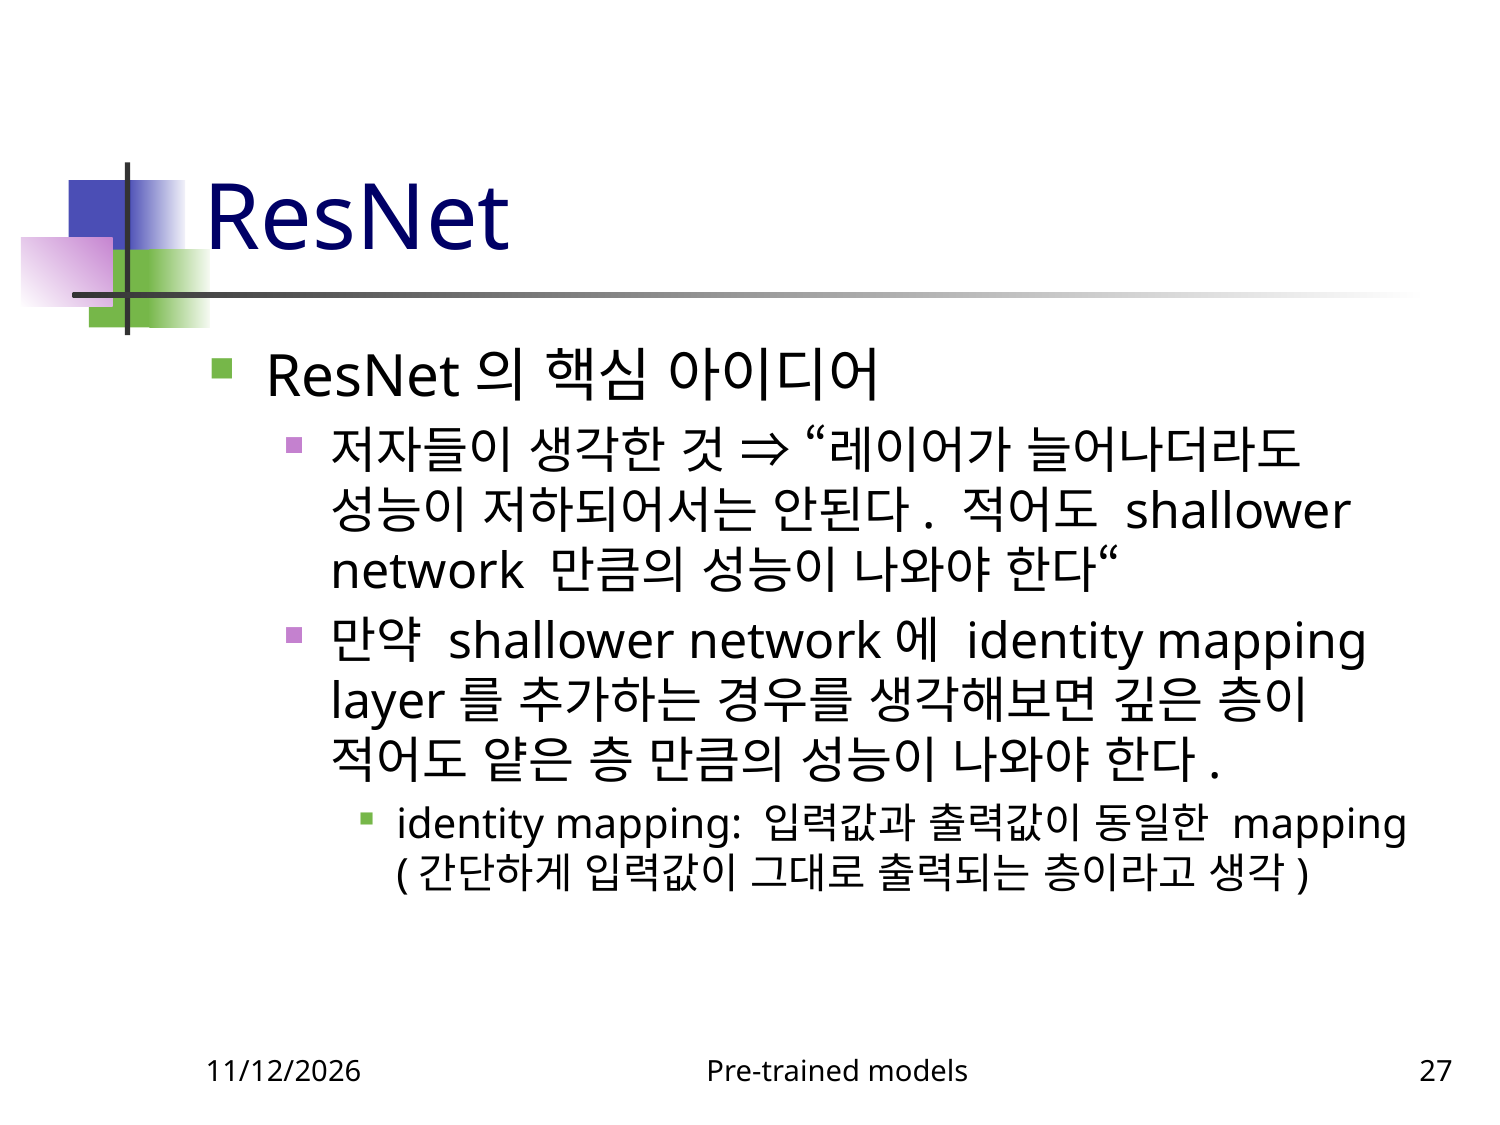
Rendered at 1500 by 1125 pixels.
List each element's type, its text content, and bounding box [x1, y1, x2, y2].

list ResNet의 핵심 아이디어 저자들이 생각한 것 ⇒ “레이어가 늘어나더라도 성능이 저하되어서는 안된다. 적어도 shallower network 만큼의 성능이 나와야 한다“ 만약 shallower network에 identity mapping layer를 추가하는 경우를 생각해보면 깊은 층이 적어도 얕은 층 만큼의 성능이 나와야 한다. identity mapping: 입력값과 출력값이 동일한 mapping (간단하게 입력값이 그대로 출력되는 층이라고 생각) [193, 331, 1469, 1006]
slide_number 27 [1155, 1024, 1468, 1100]
footer Pre-trained models [600, 1024, 1075, 1100]
title ResNet [188, 35, 1468, 275]
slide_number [190, 1024, 504, 1100]
